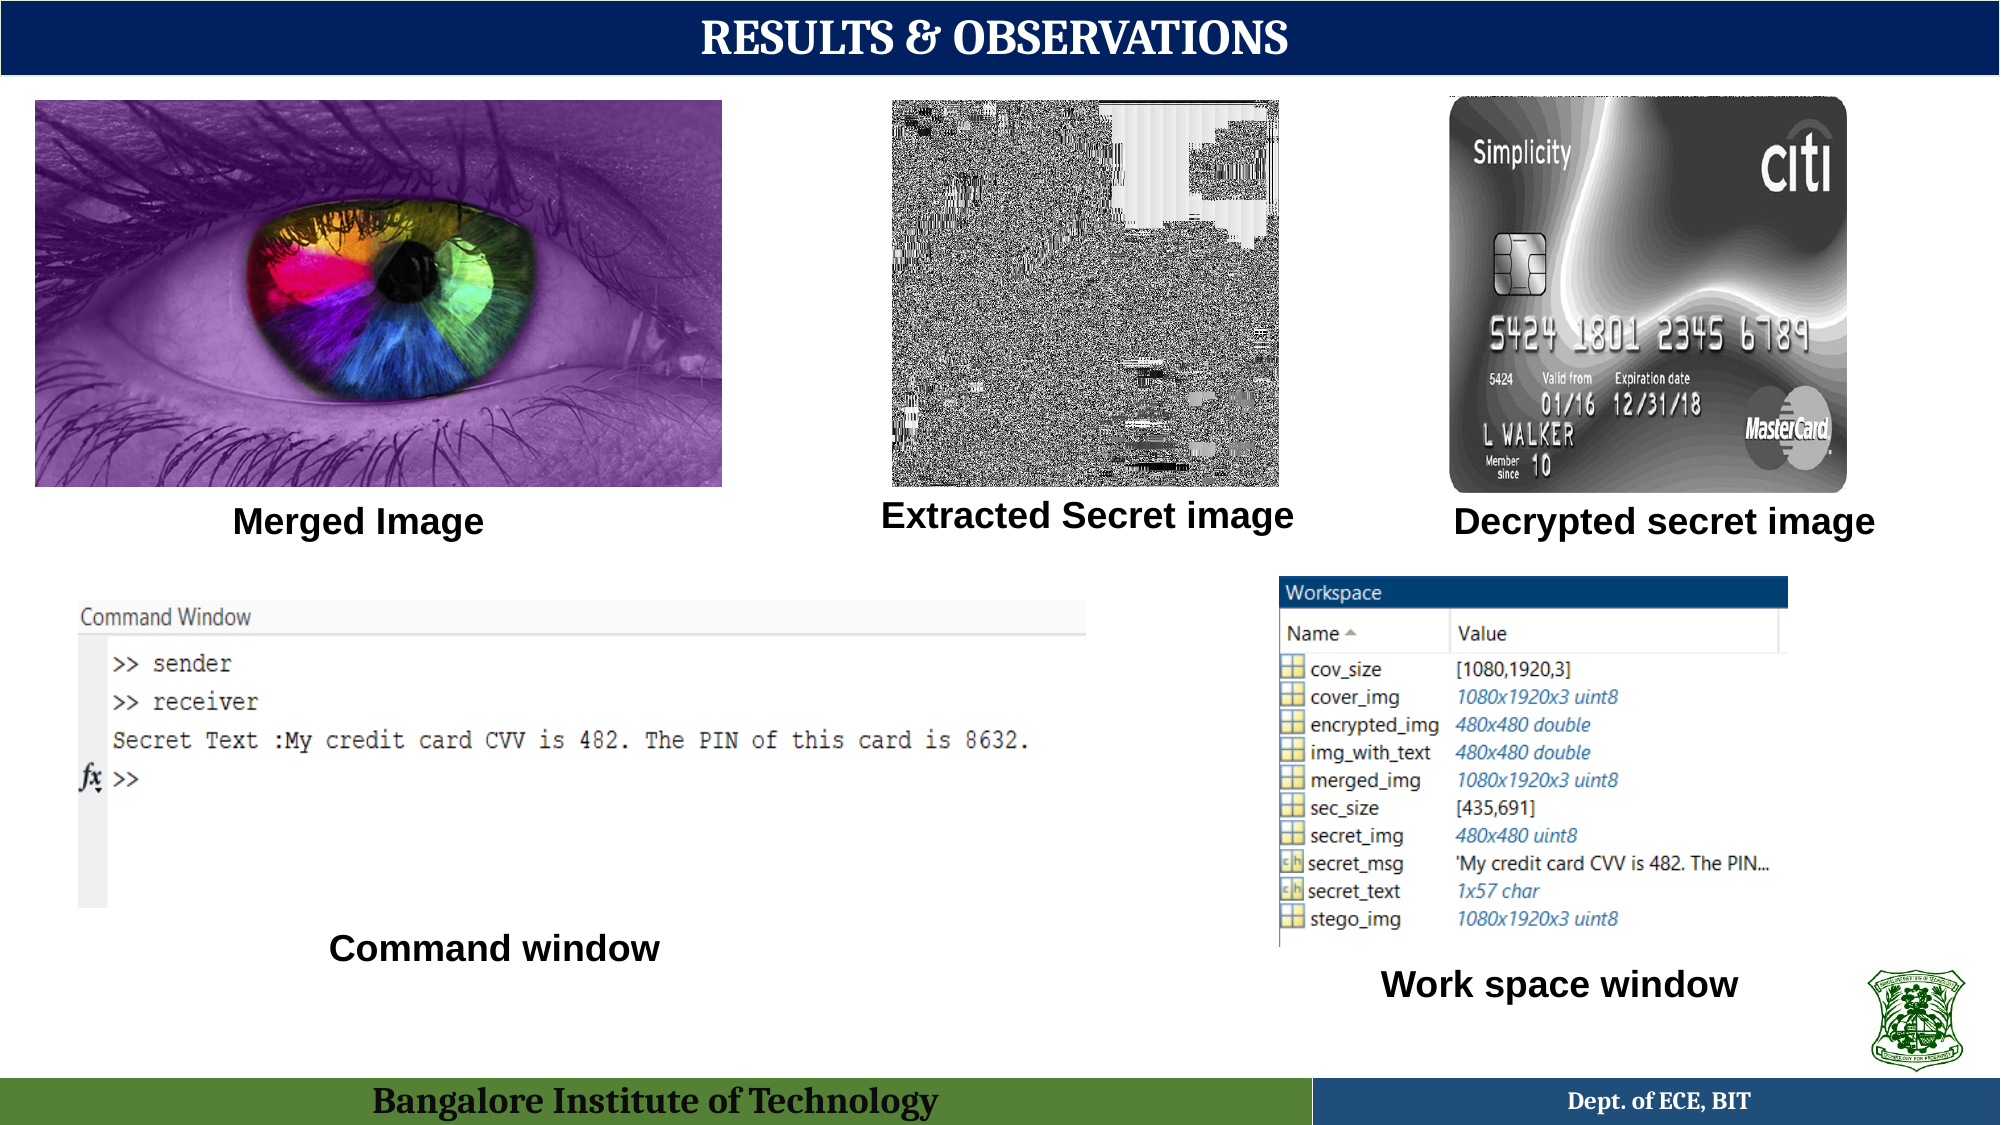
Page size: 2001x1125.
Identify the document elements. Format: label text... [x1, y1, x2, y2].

text_box Merged Image [217, 489, 860, 550]
text_box Dept. of ECE, BIT [1313, 1078, 2000, 1125]
picture [78, 600, 1086, 908]
picture [1865, 968, 1966, 1074]
picture [1278, 576, 1788, 947]
text_box Decrypted secret image [1438, 489, 1933, 550]
text_box Command window [313, 916, 1237, 976]
text_box Bangalore Institute of Technology [0, 1078, 1312, 1125]
text_box Work space window [1366, 952, 1847, 1012]
picture [891, 100, 1279, 487]
text_box Extracted Secret image [866, 483, 1322, 544]
picture [1449, 96, 1847, 493]
picture [35, 100, 722, 487]
text_box RESULTS & OBSERVATIONS [0, 0, 2000, 77]
